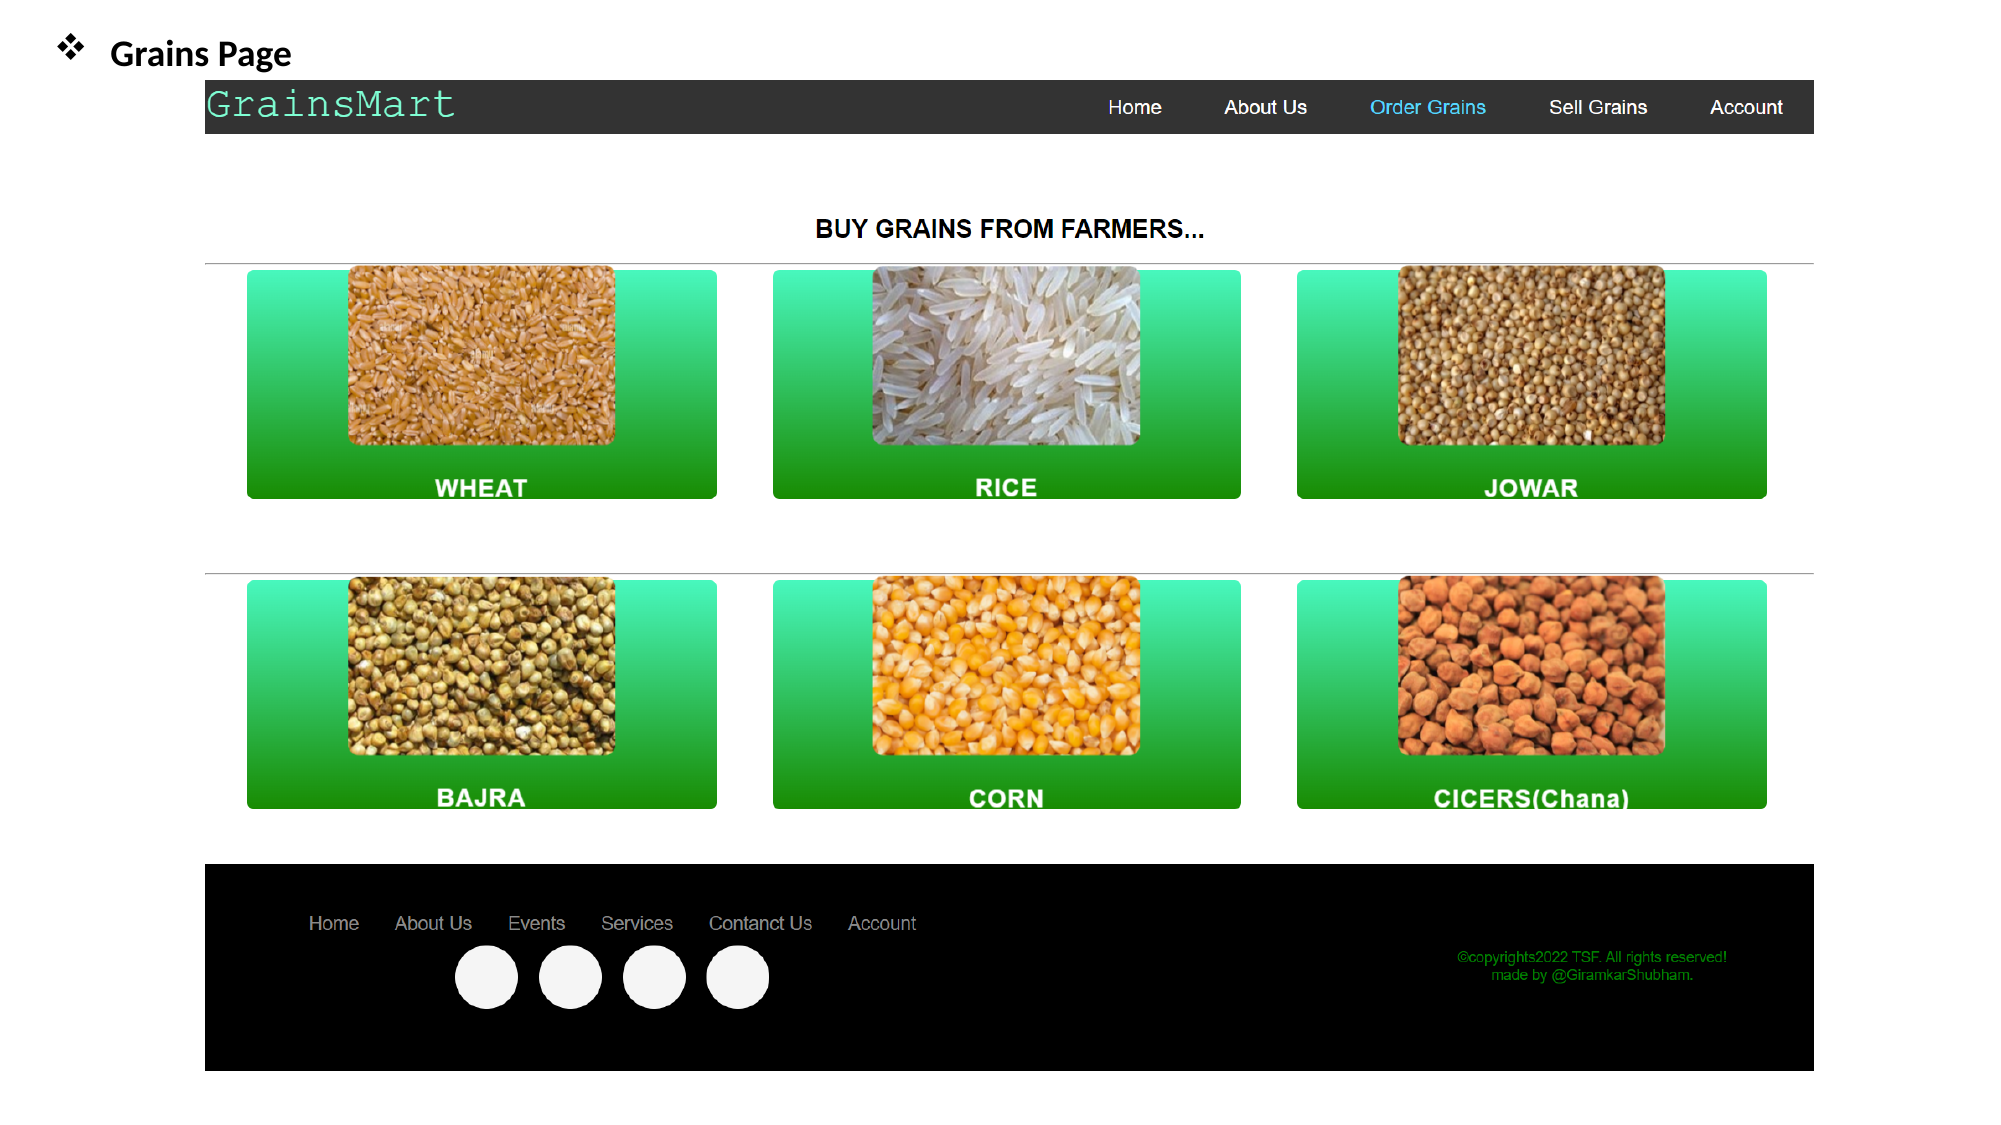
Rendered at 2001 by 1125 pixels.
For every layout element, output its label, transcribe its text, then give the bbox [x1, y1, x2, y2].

picture [205, 80, 1814, 1072]
text_box Grains Page [39, 18, 1040, 82]
